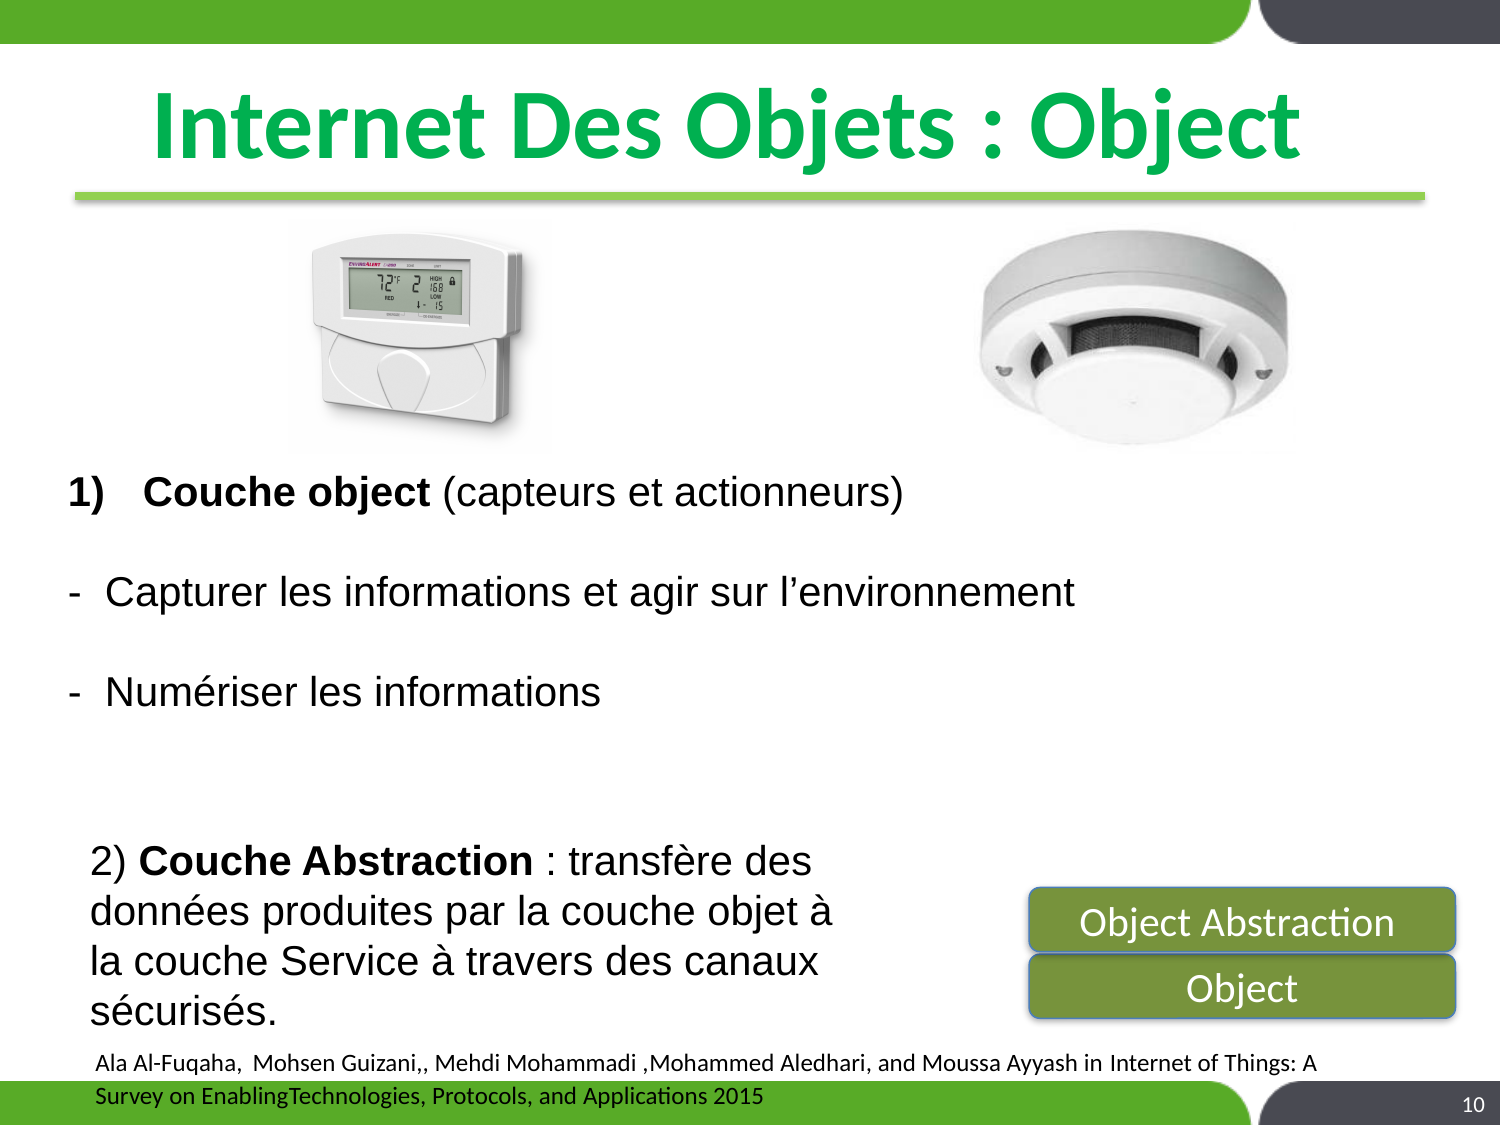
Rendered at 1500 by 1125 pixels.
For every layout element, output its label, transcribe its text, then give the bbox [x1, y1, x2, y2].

text_box Ala Al-Fuqaha, Mohsen Guizani,, Mehdi Mohammadi ,Mohammed Aledhari, and Moussa Ayyash in Internet of Things: A Survey on EnablingTechnologies, Protocols, and Applications 2015 [80, 1022, 1382, 1117]
picture [288, 219, 553, 454]
slide_number 10 [1267, 1081, 1500, 1125]
picture [973, 221, 1297, 454]
text_box Object [1028, 957, 1457, 1020]
text_box Couche object (capteurs et actionneurs) - Capturer les informations et agir sur l’environnement - Numériser les informations [53, 457, 1388, 773]
text_box 2) Couche Abstraction : transfère des données produites par la couche objet à la couche Service à travers des canaux sécurisés. [74, 826, 868, 1041]
title Internet Des Objets : Object [75, 50, 1425, 181]
text_box Object Abstraction [1028, 886, 1457, 953]
